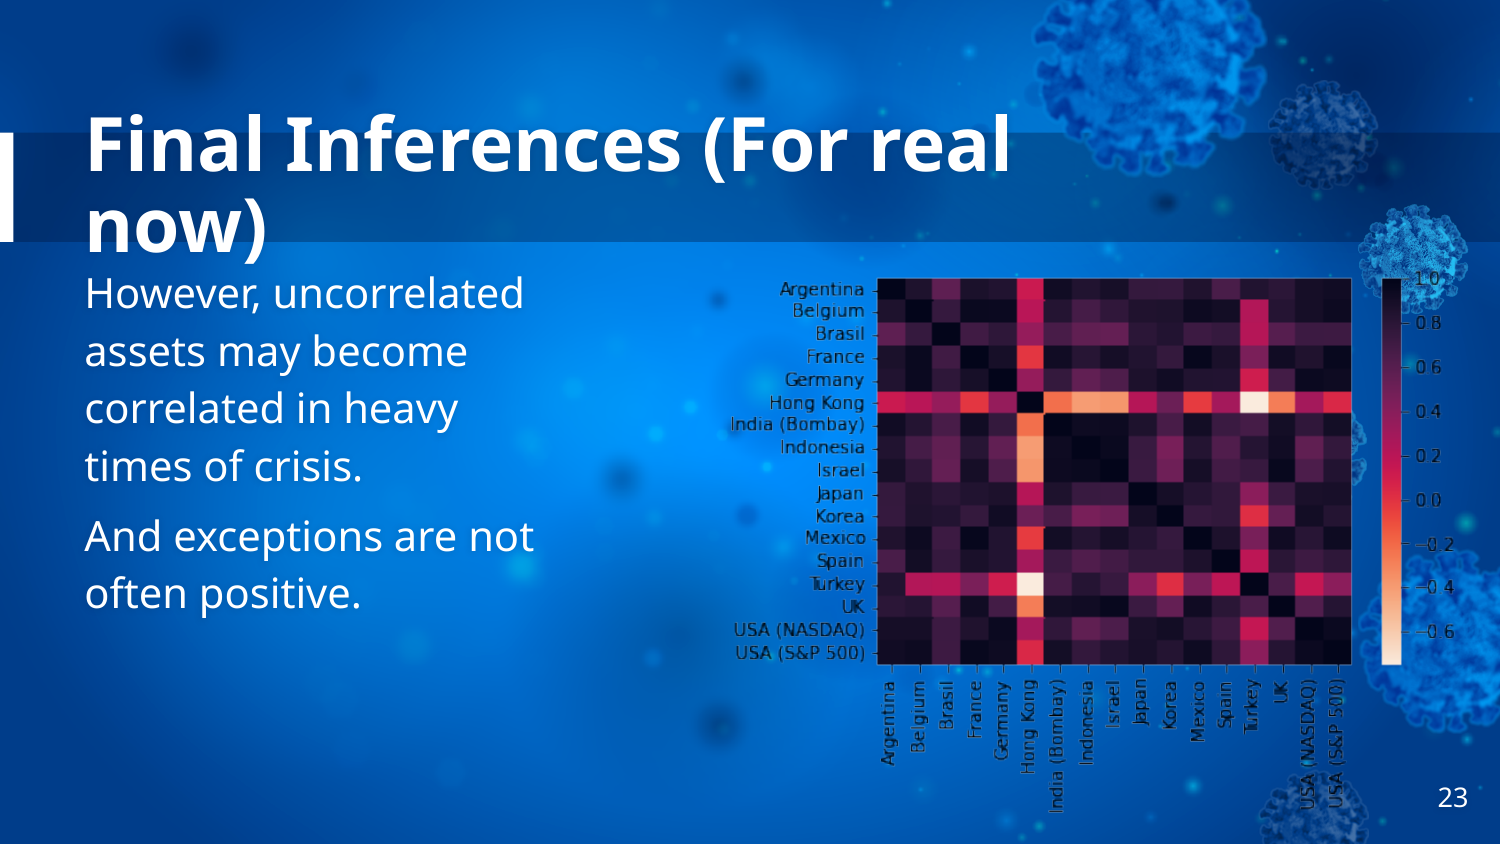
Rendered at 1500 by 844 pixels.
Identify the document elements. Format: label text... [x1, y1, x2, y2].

title Final Inferences (For real now) [84, 132, 1130, 242]
picture [0, 0, 1500, 844]
list However, uncorrelated assets may become correlated in heavy times of crisis. And exceptions are not often positive. [84, 259, 576, 746]
